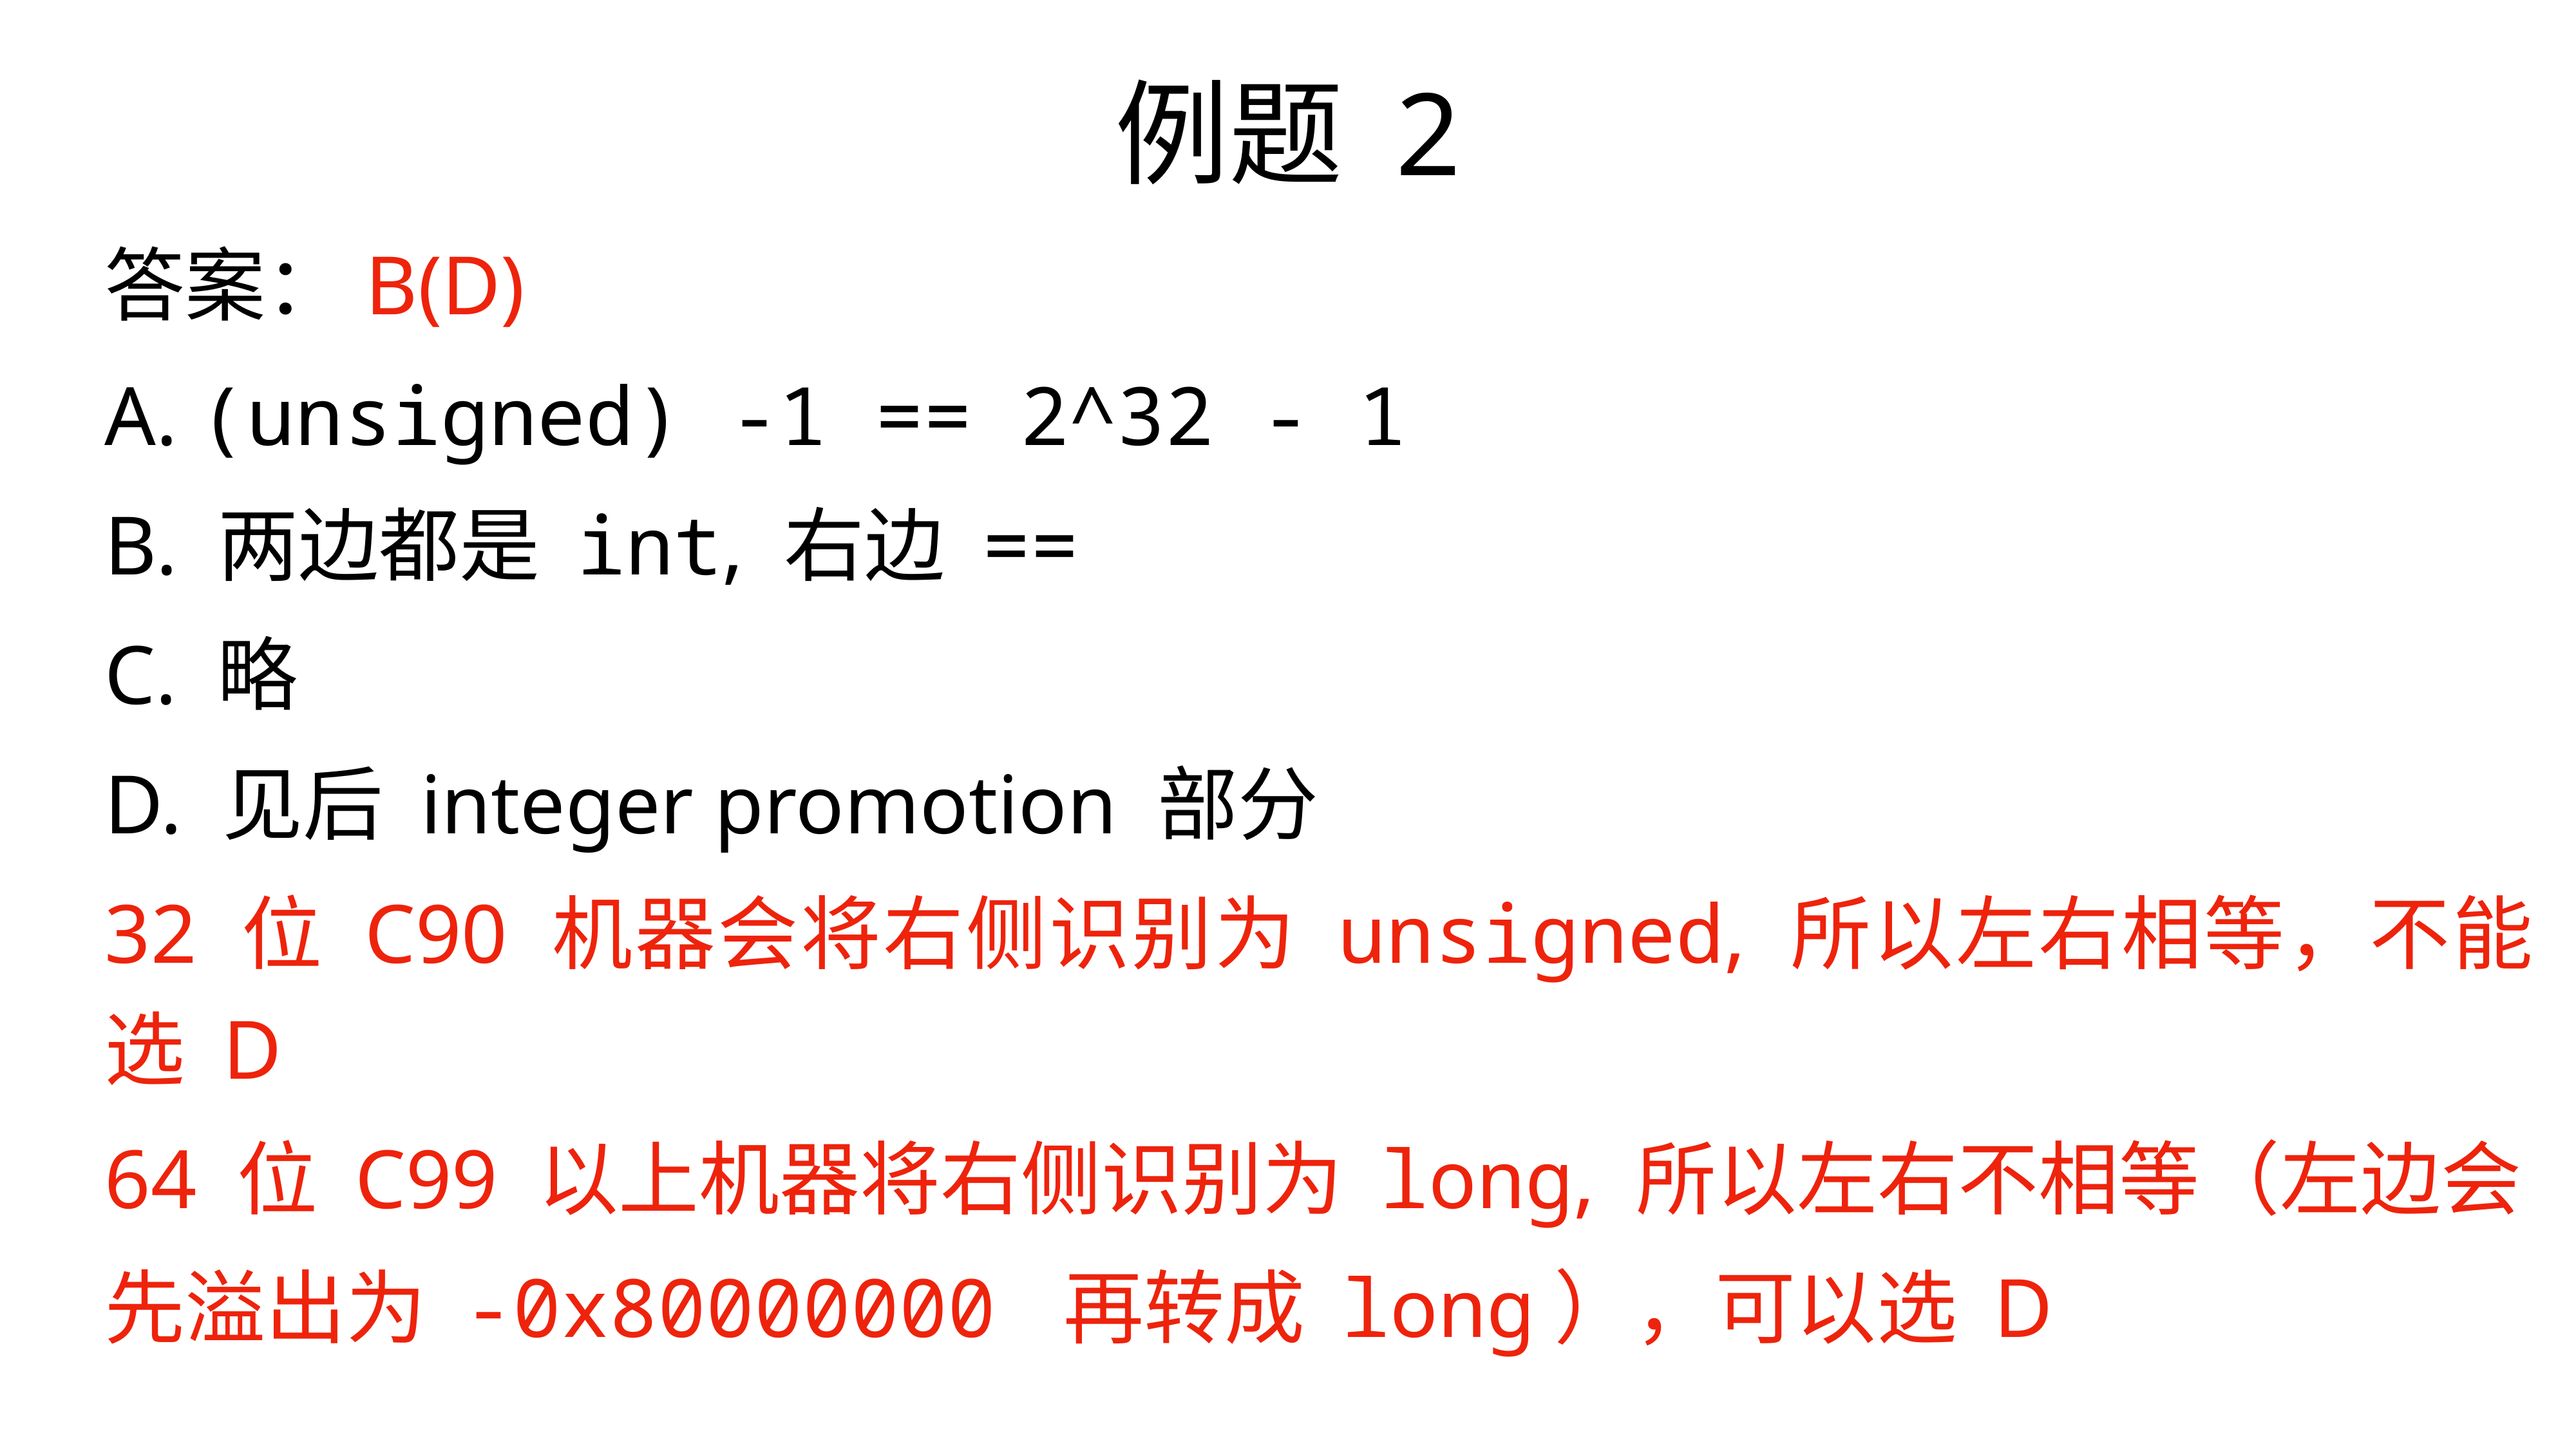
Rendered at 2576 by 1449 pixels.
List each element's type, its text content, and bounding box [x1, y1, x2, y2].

text_box 例题 2 [1109, 56, 1466, 204]
